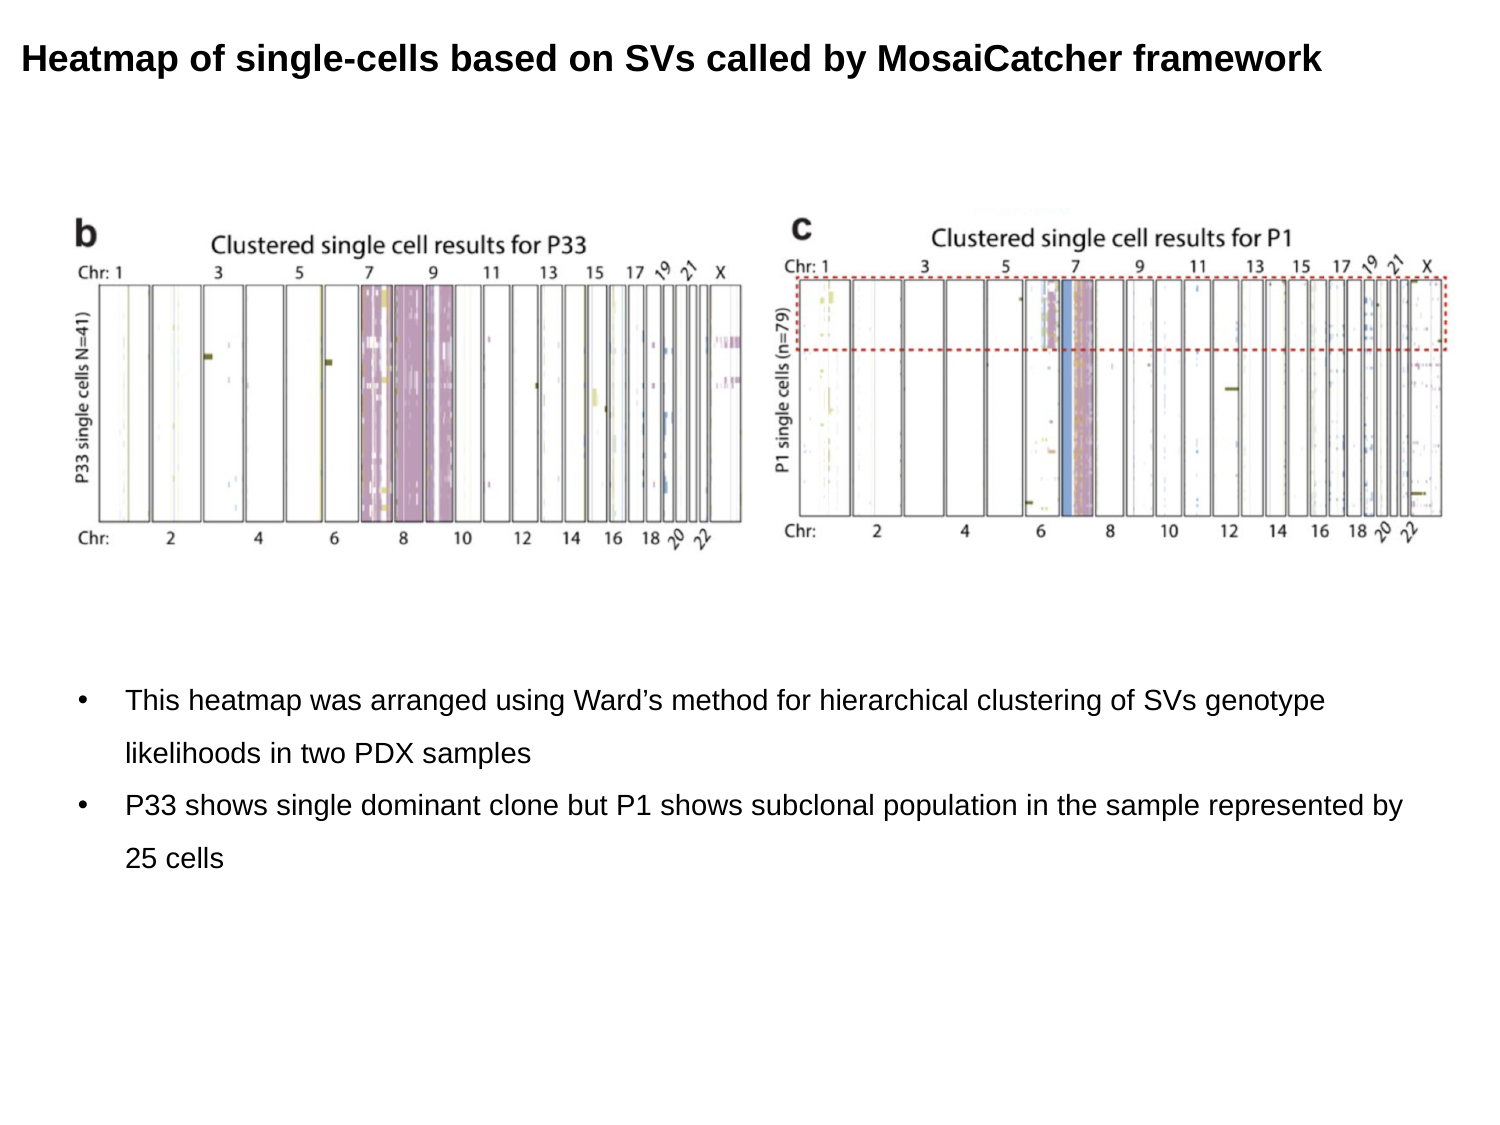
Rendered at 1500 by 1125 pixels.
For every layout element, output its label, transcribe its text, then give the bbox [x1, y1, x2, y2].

picture [63, 208, 749, 563]
picture [770, 208, 1455, 550]
text_box This heatmap was arranged using Ward’s method for hierarchical clustering of SVs genotype likelihoods in two PDX samples P33 shows single dominant clone but P1 shows subclonal population in the sample represented by 25 cells [63, 656, 1433, 882]
text_box Heatmap of single-cells based on SVs called by MosaiCatcher framework [6, 26, 1478, 87]
